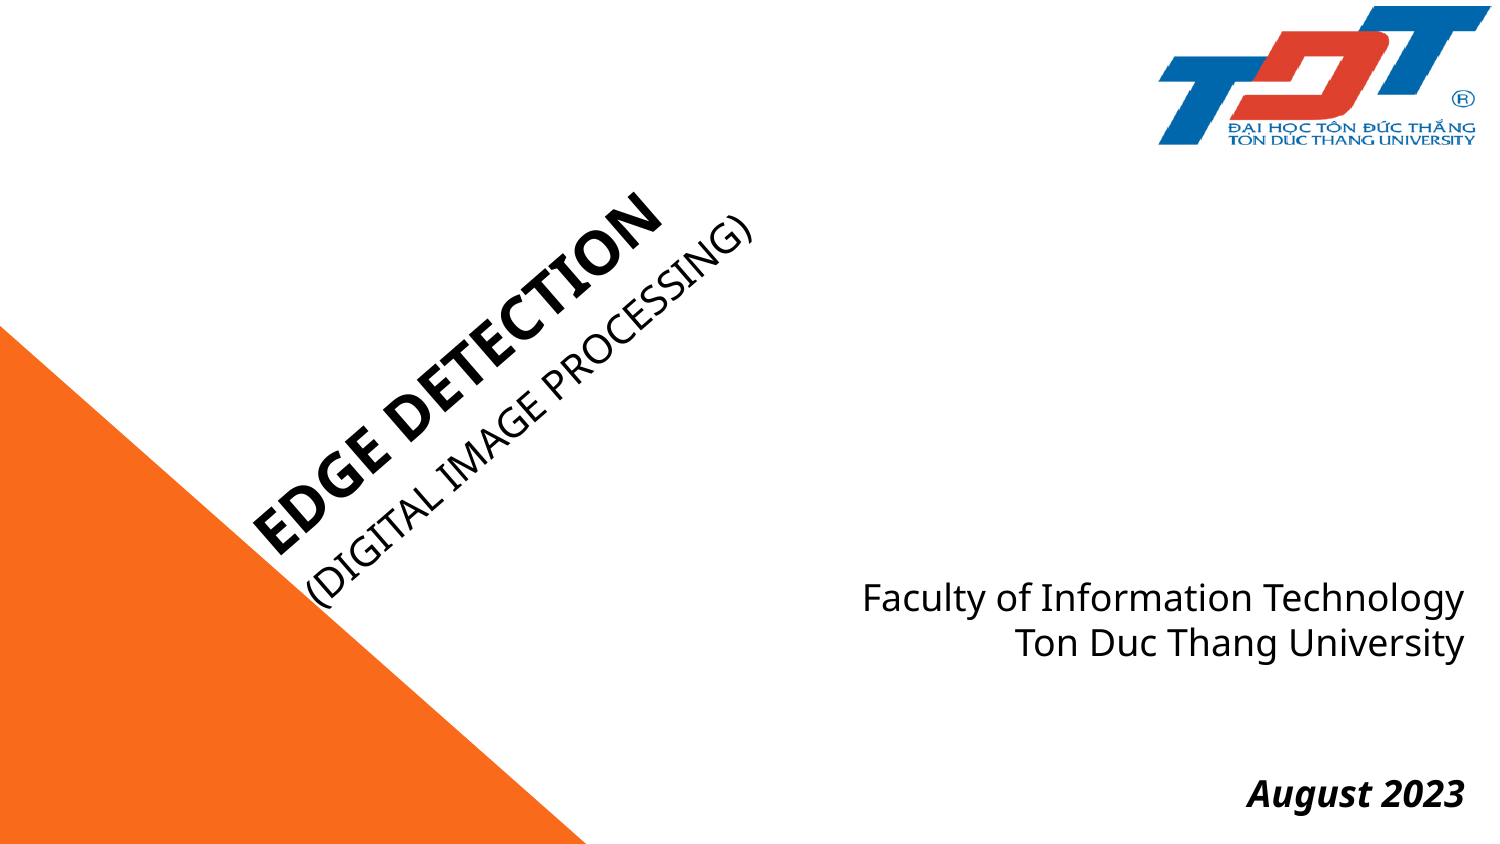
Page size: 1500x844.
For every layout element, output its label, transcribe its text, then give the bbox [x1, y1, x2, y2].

title edge detection (Digital Image Processing) [199, 0, 996, 647]
subtitle Faculty of Information Technology Ton Duc Thang University August 2023 [411, 510, 1481, 774]
picture [1158, 6, 1492, 145]
